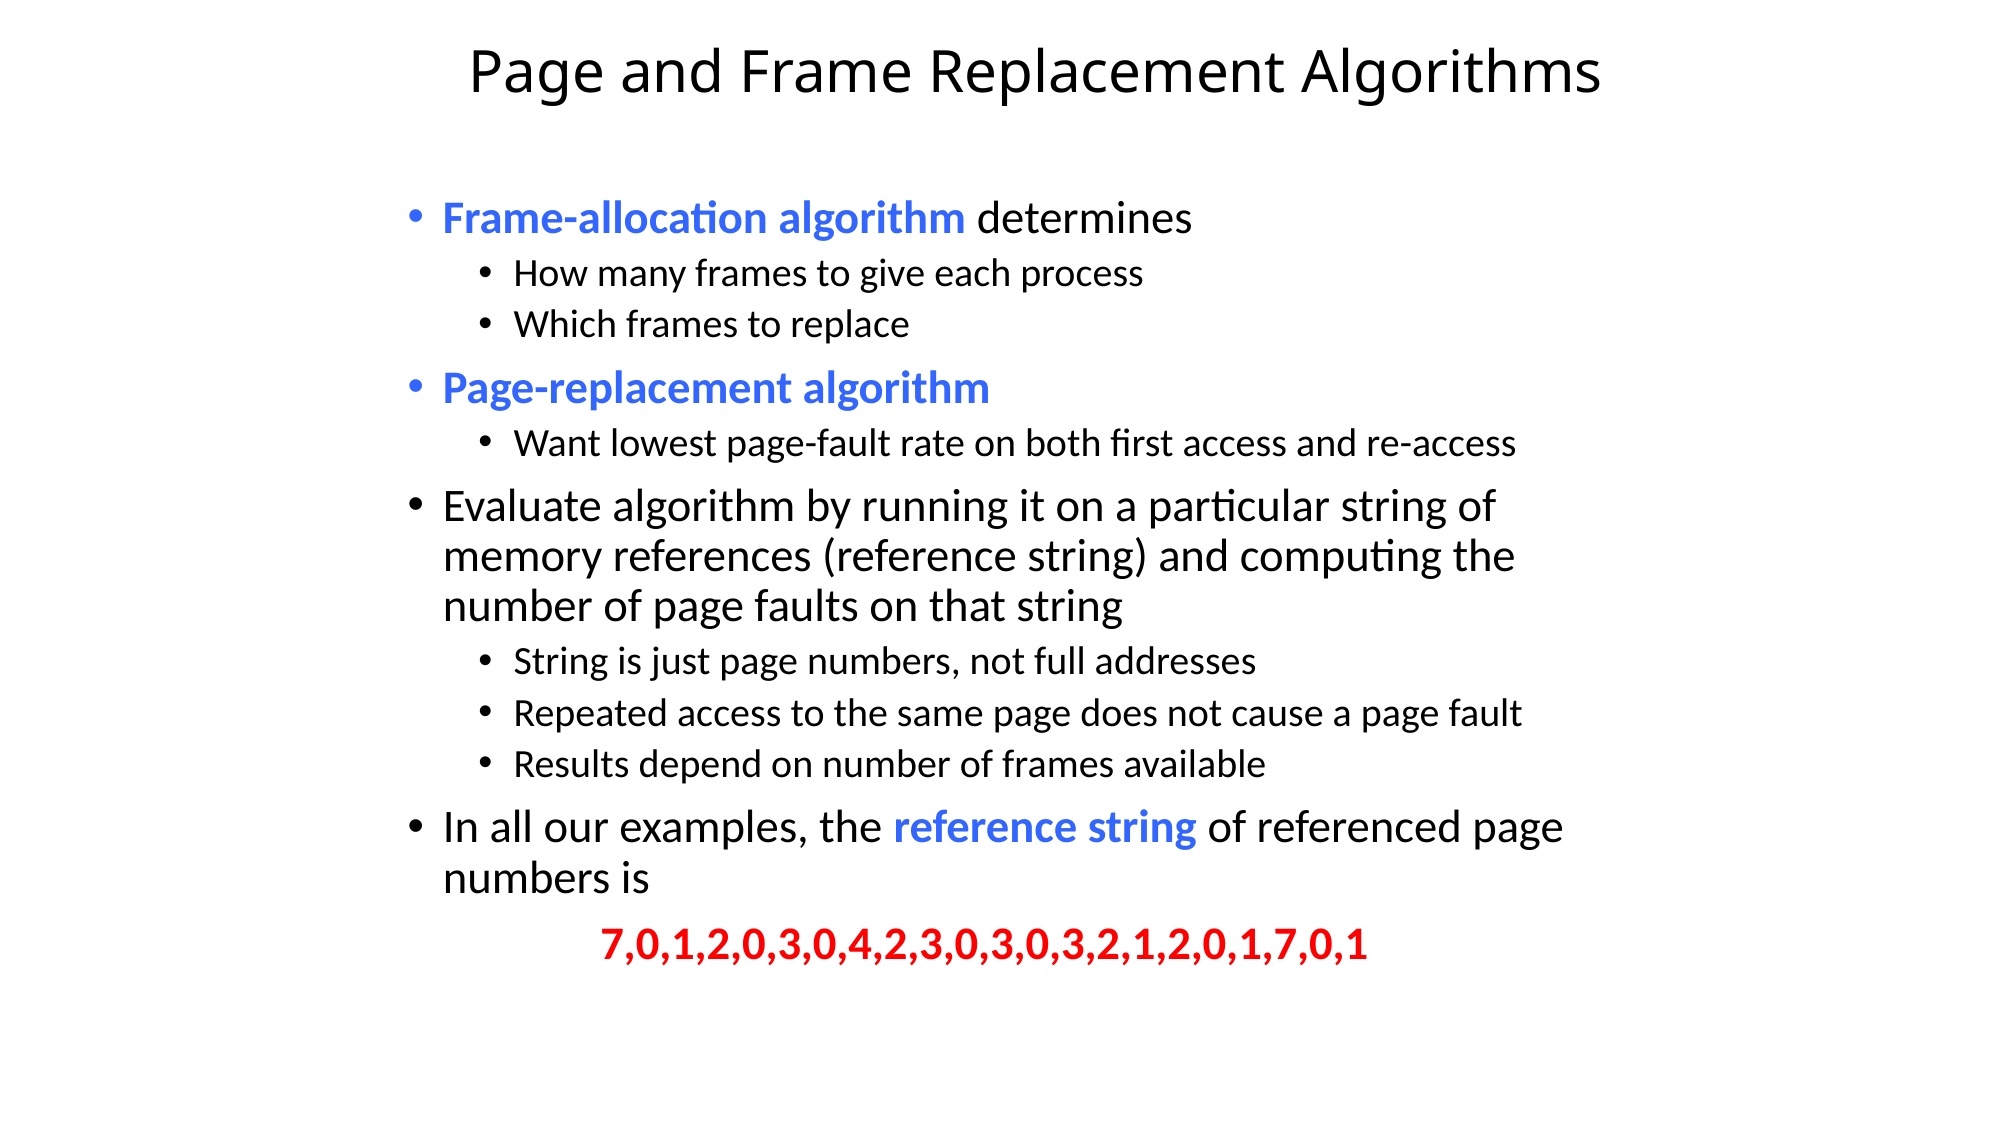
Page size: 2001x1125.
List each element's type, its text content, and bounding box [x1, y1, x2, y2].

title Page and Frame Replacement Algorithms [453, 26, 1713, 122]
list Frame-allocation algorithm determines How many frames to give each process Which frames to replace Page-replacement algorithm Want lowest page-fault rate on both first access and re-access Evaluate algorithm by running it on a particular string of memory references (reference string) and computing the number of page faults on that string String is just page numbers, not full addresses Repeated access to the same page does not cause a page fault Results depend on number of frames available In all our examples, the reference string of referenced page numbers is 7,0,1,2,0,3,0,4,2,3,0,3,0,3,2,1,2,0,1,7,0,1 [392, 185, 1621, 990]
